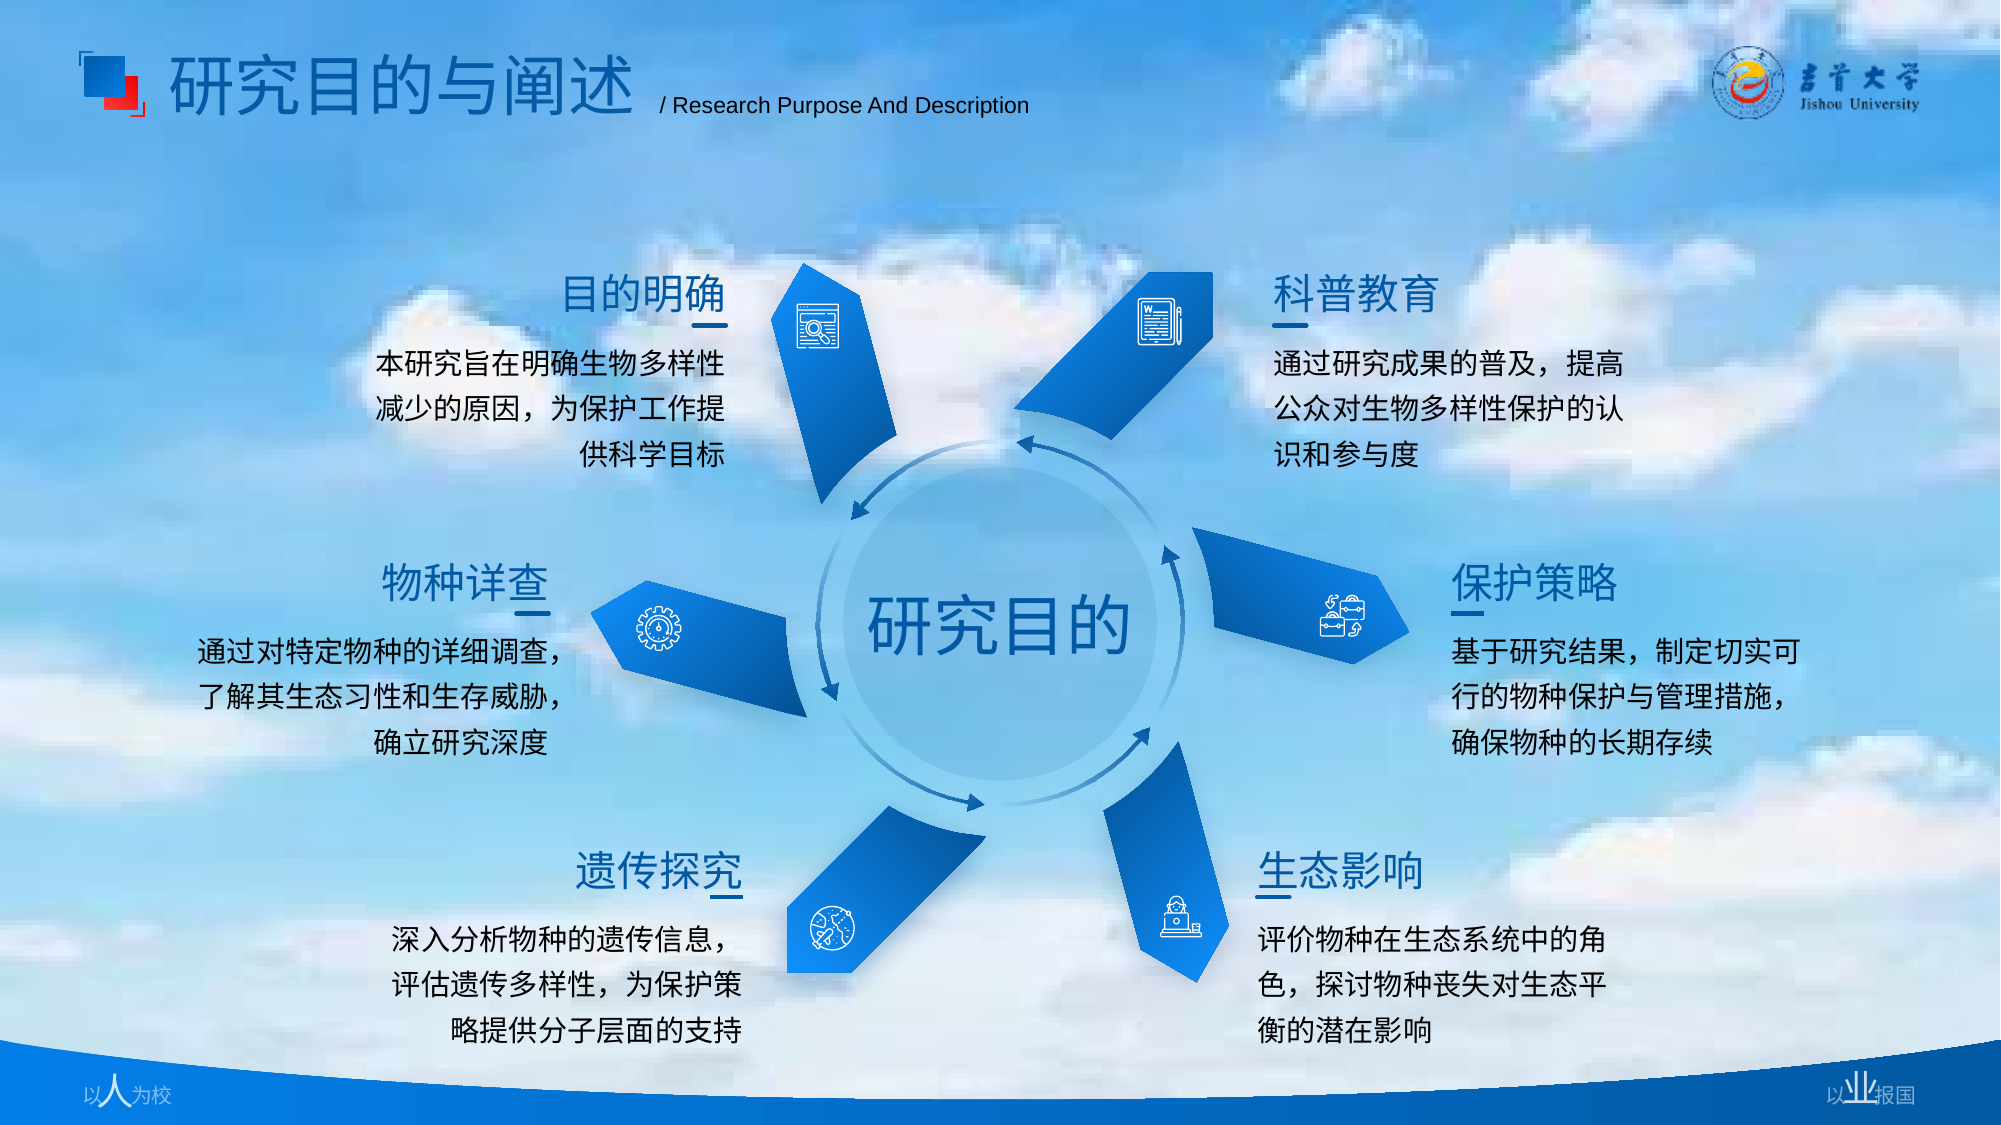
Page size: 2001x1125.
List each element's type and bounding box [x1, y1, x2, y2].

text_box [1256, 833, 1619, 1047]
text_box [78, 50, 146, 118]
text_box [364, 257, 727, 471]
text_box [1013, 272, 1213, 440]
text_box [590, 580, 808, 719]
text_box [842, 466, 1158, 782]
text_box [187, 545, 550, 759]
text_box [76, 1055, 1922, 1123]
text_box [770, 263, 897, 505]
text_box [381, 833, 744, 1047]
text_box [1103, 741, 1230, 983]
text_box [1450, 545, 1813, 759]
picture [0, 0, 2000, 1125]
text_box [1273, 257, 1636, 471]
text_box [786, 805, 987, 973]
text_box [1191, 527, 1410, 665]
